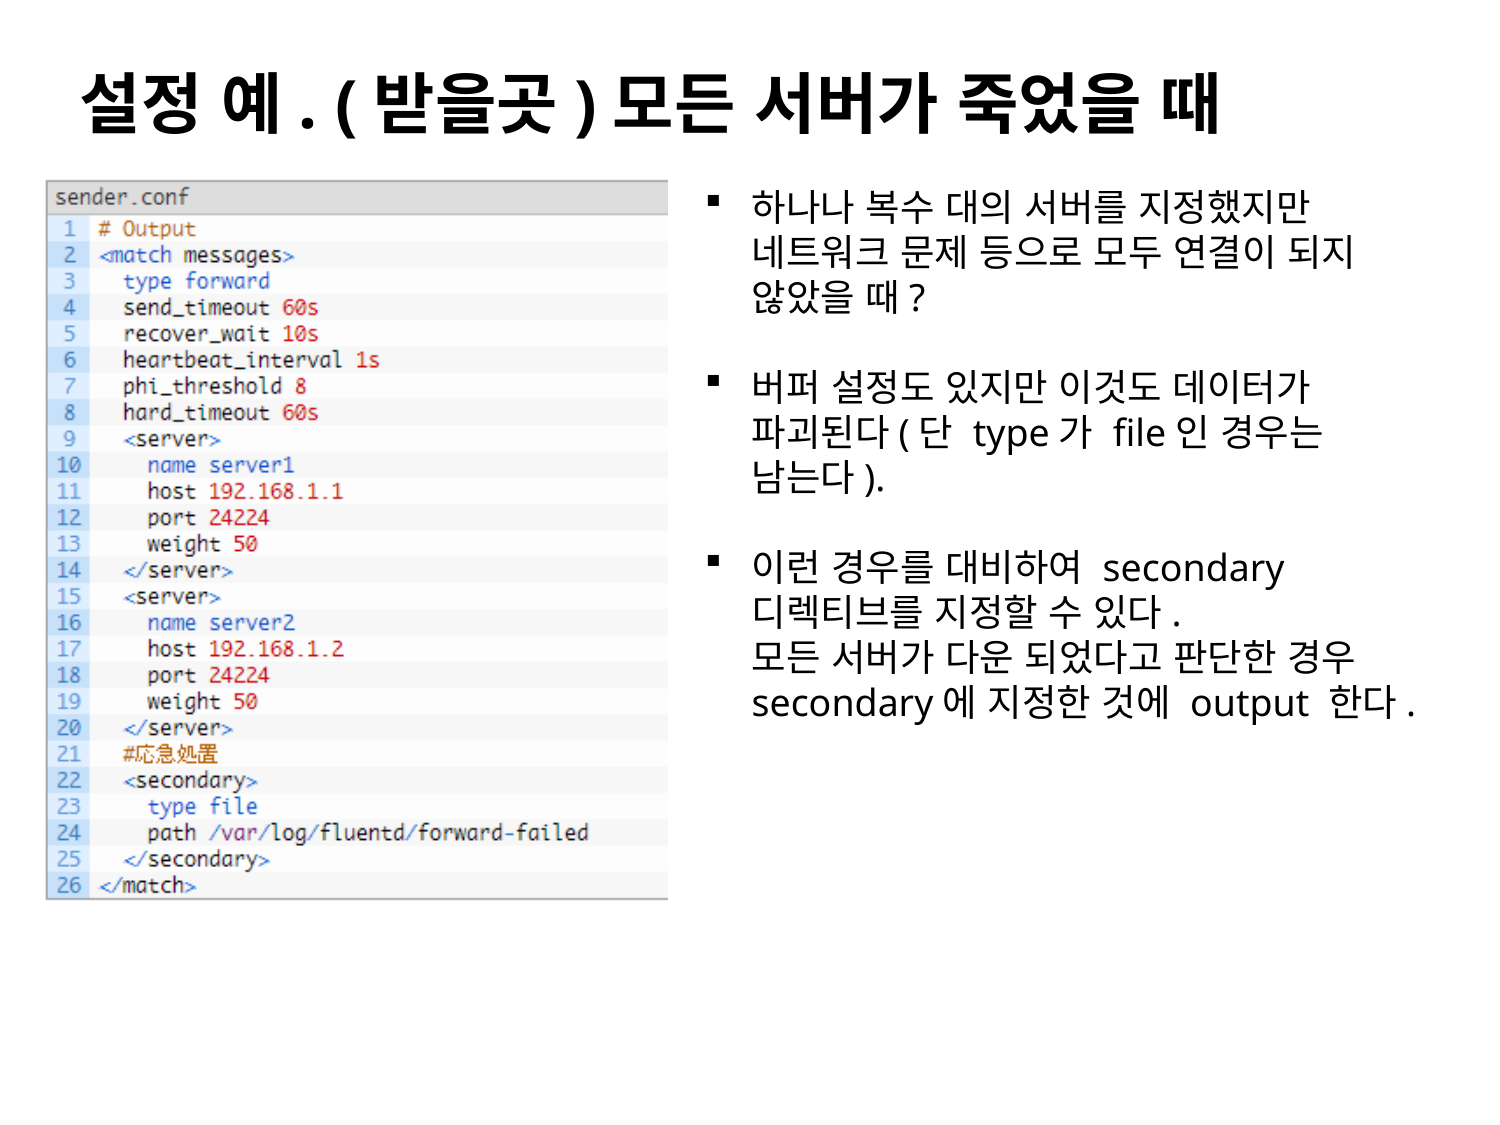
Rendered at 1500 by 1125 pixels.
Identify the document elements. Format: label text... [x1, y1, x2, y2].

picture [41, 177, 668, 909]
text_box 설정 예. (받을곳)모든 서버가 죽었을 때 [64, 54, 1424, 150]
text_box 하나나 복수 대의 서버를 지정했지만 네트워크 문제 등으로 모두 연결이 되지 않았을 때? 버퍼 설정도 있지만 이것도 데이터가 파괴된다(단 type가 file인 경우는 남는다). 이런 경우를 대비하여 secondary 디렉티브를 지정할 수 있다. 모든 서버가 다운 되었다고 판단한 경우 secondary에 지정한 것에 output 한다. [690, 176, 1423, 731]
